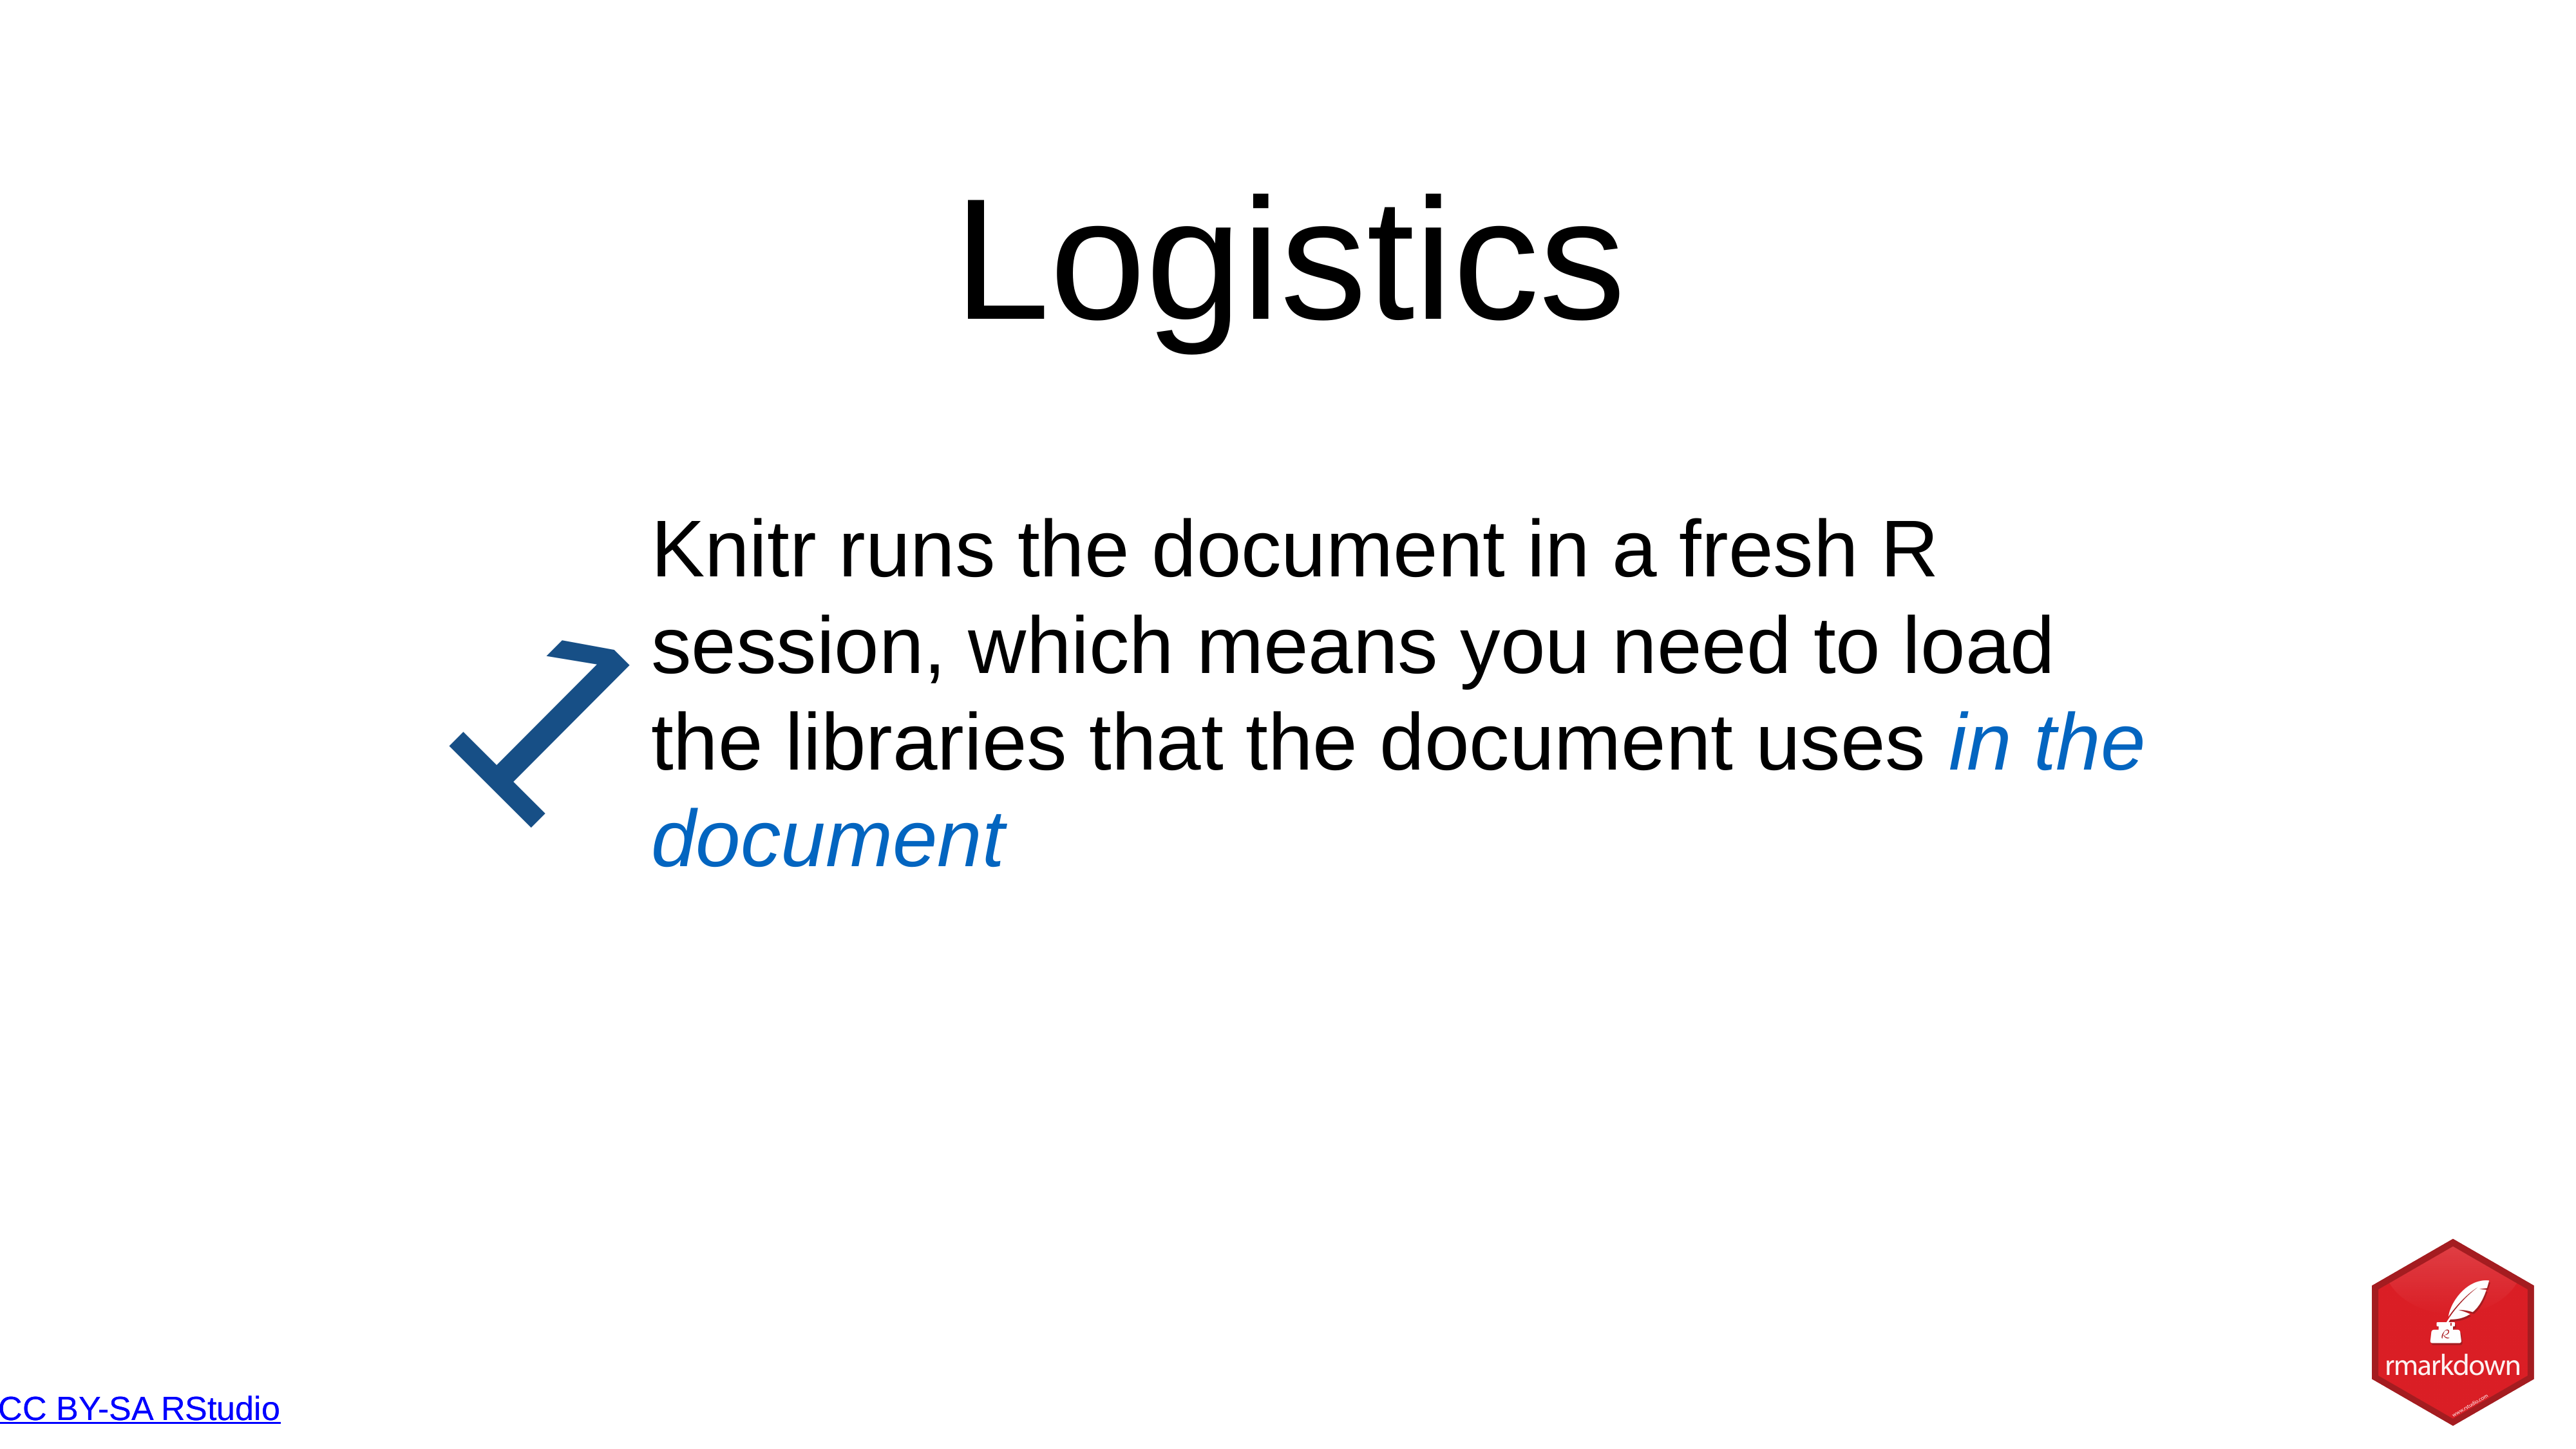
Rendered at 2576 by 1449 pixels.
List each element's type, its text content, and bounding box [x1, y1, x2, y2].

picture [2372, 1238, 2535, 1427]
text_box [496, 491, 2171, 791]
text_box Logistics [737, 140, 1843, 360]
text_box CC BY-SA RStudio [0, 1379, 289, 1435]
